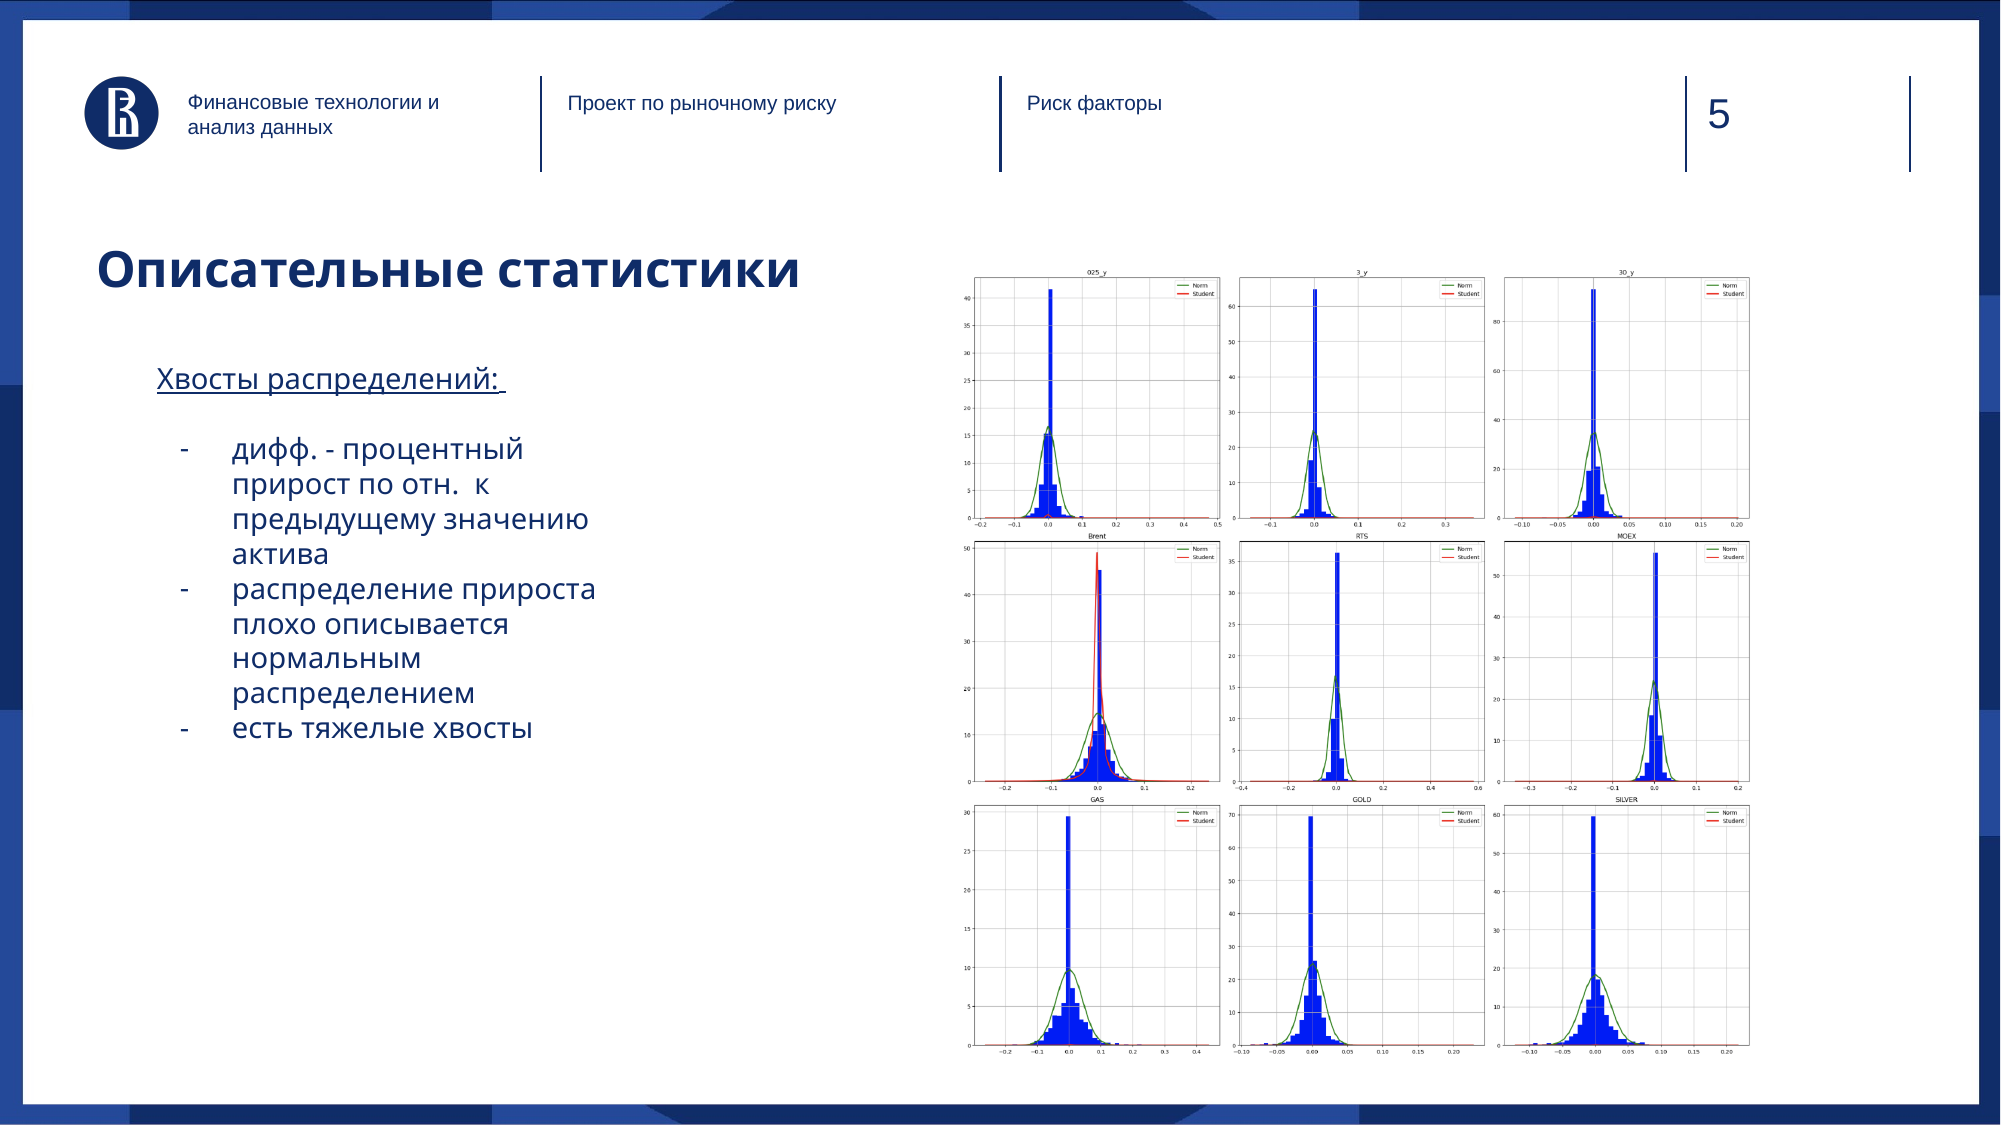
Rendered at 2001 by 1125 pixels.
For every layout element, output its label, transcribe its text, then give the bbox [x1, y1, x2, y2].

text_box Хвосты распределений: дифф. - процентный прирост по отн. к предыдущему значению актива распределение прироста плохо описывается нормальным распределением есть тяжелые хвосты [141, 345, 634, 795]
list Риск факторы [1026, 90, 1367, 157]
list Проект по рыночному риску [567, 90, 907, 157]
list Финансовые технологии и анализ данных [187, 88, 500, 157]
title Описательные статистики [96, 237, 979, 366]
picture [0, 0, 2001, 1125]
